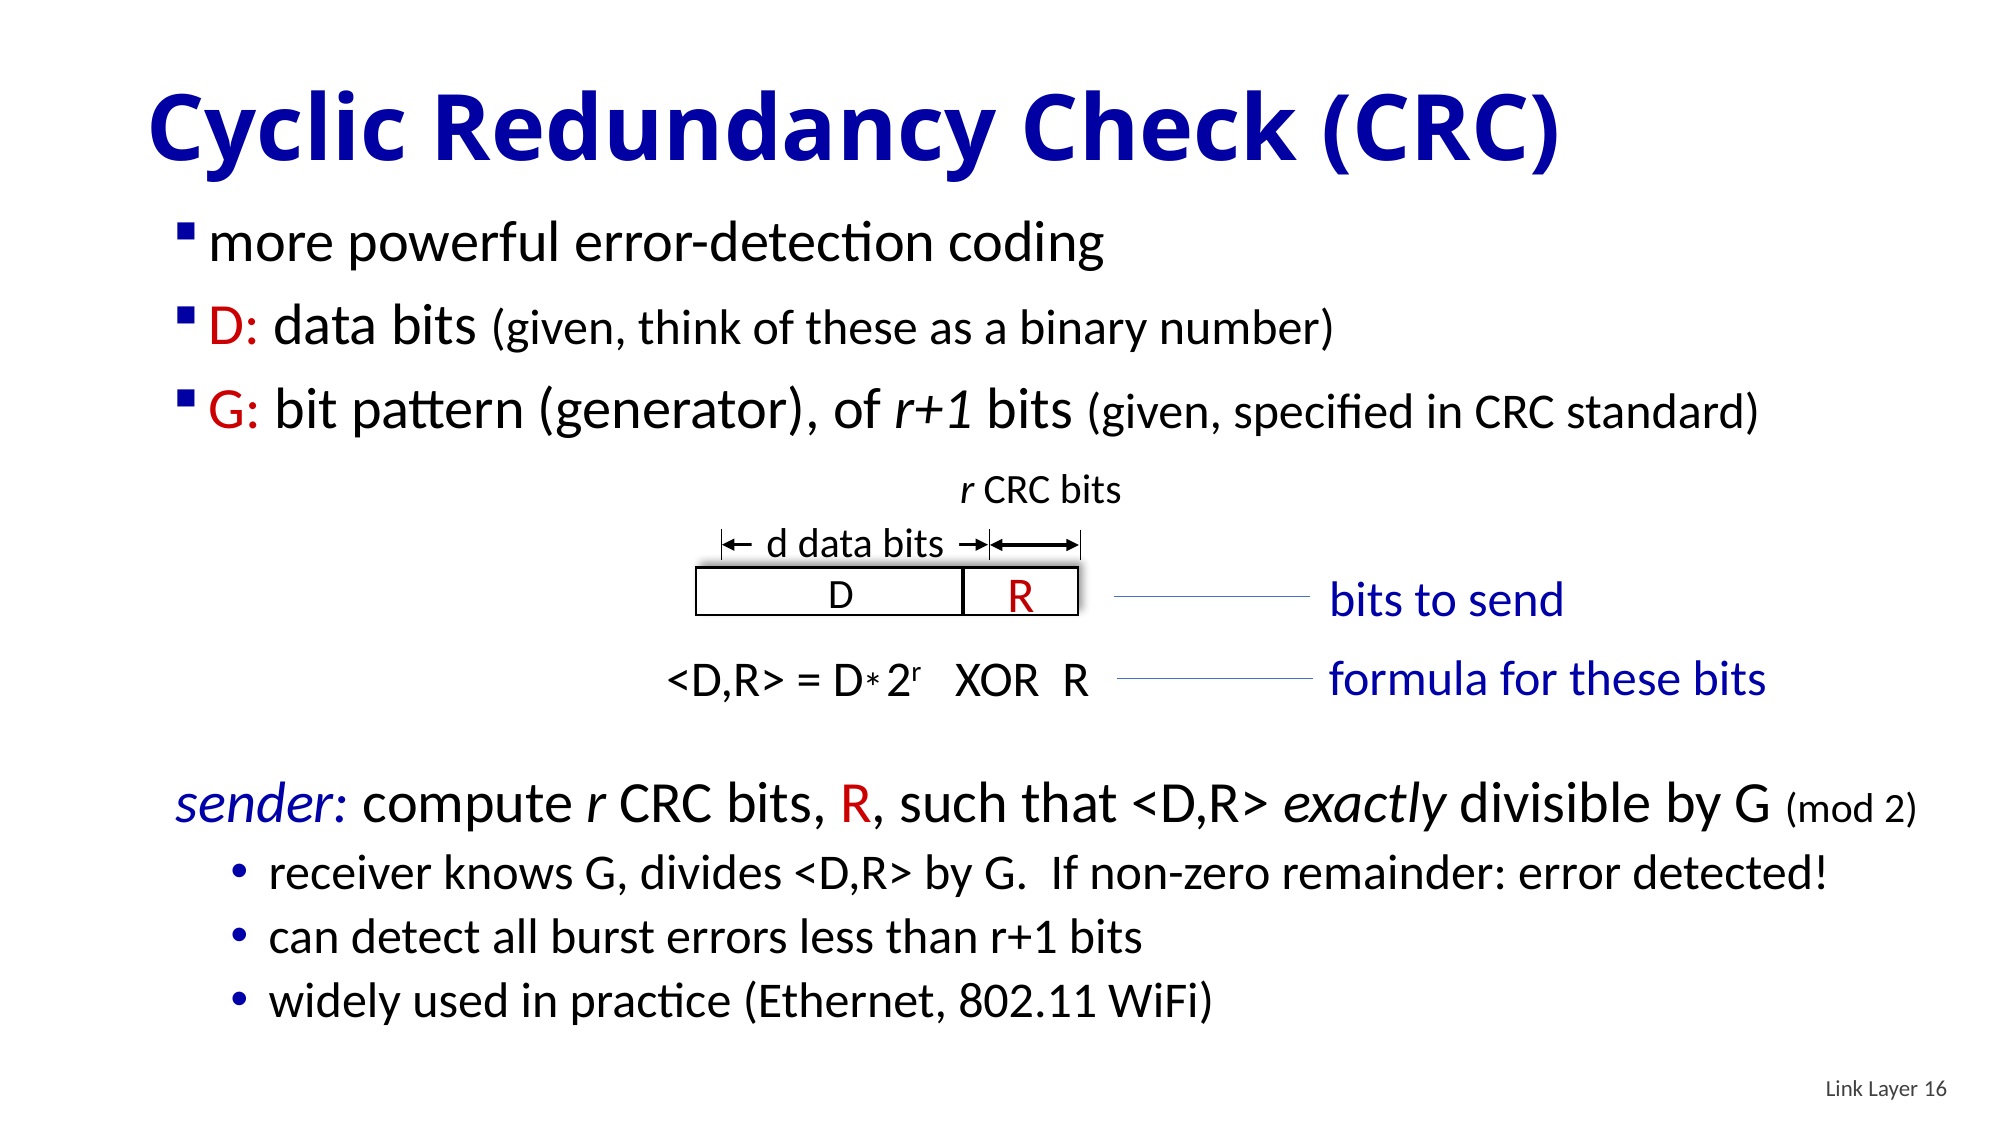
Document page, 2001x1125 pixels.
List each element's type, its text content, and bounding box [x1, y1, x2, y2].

slide_number Link Layer 16 [1512, 1056, 1963, 1117]
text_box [648, 637, 1785, 719]
text_box sender: compute r CRC bits, R, such that <D,R> exactly divisible by G (mod 2) receiver knows G, divides <D,R> by G. If non-zero remainder: error detected! can detect all burst errors less than r+1 bits widely used in practice (Ethernet, 802.11 WiFi) [139, 765, 1950, 1072]
title Cyclic Redundancy Check (CRC) [131, 57, 1857, 205]
text_box more powerful error-detection coding D: data bits (given, think of these as a binary number) G: bit pattern (generator), of r+1 bits (given, specified in CRC standard) [136, 203, 1881, 455]
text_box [696, 454, 1582, 635]
